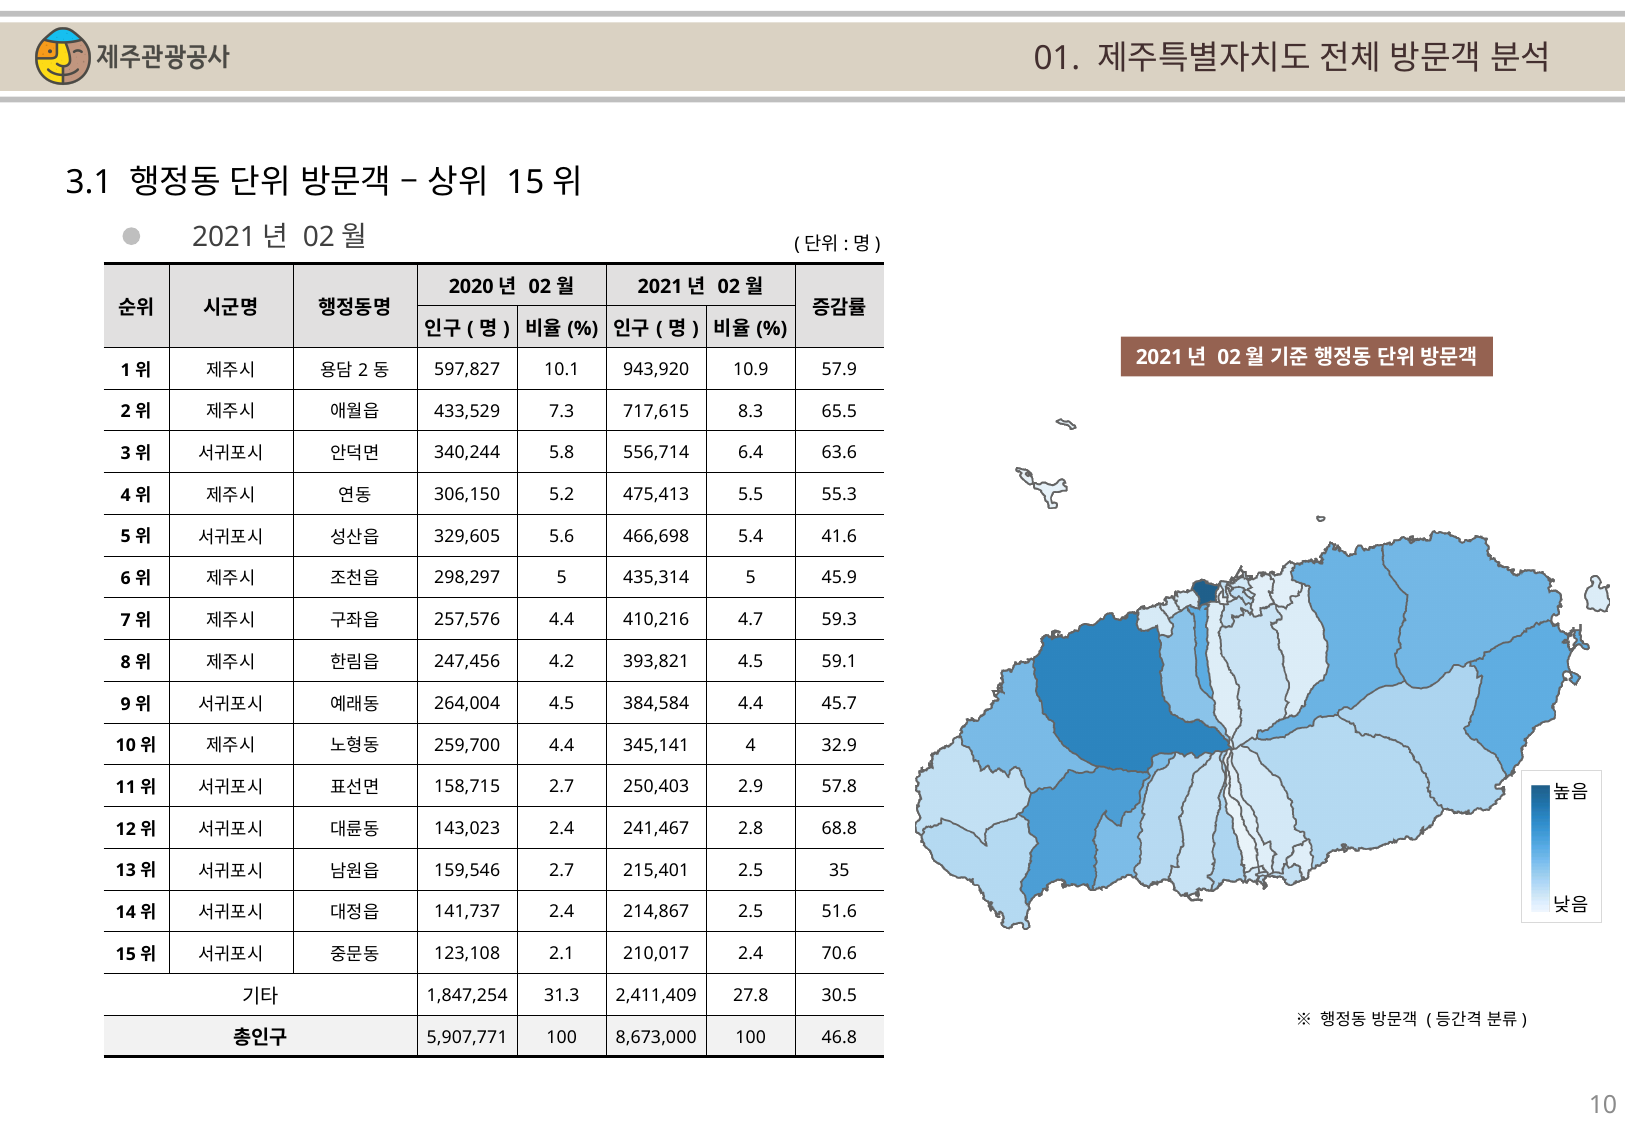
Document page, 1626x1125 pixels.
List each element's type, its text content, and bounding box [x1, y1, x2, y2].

picture [31, 26, 232, 87]
table_cell 성산읍 [294, 515, 417, 556]
table_cell 51.6 [796, 891, 884, 931]
table_cell 3위 [104, 431, 169, 472]
text_box (단위:명) [779, 224, 896, 262]
table_cell 12위 [104, 807, 169, 848]
table_cell 2.4 [518, 807, 606, 848]
table_cell 5위 [104, 515, 169, 556]
table_cell 45.7 [796, 682, 884, 723]
table_header 순위 [104, 265, 169, 347]
table_cell 68.8 [796, 807, 884, 848]
table_cell 141,737 [418, 891, 517, 931]
table_cell 241,467 [607, 807, 706, 848]
table_cell 총인구 [104, 1016, 417, 1055]
table_cell 6위 [104, 557, 169, 597]
table_cell 5,907,771 [418, 1016, 517, 1055]
table_cell 215,401 [607, 849, 706, 890]
table_header 시군명 [170, 265, 293, 347]
table_cell 57.8 [796, 765, 884, 806]
picture [915, 236, 1610, 1112]
table_cell 4.4 [707, 682, 795, 723]
table_cell 4.4 [518, 598, 606, 639]
table_cell 475,413 [607, 473, 706, 514]
table_cell 46.8 [796, 1016, 884, 1055]
table_cell 63.6 [796, 431, 884, 472]
table_cell 용담2동 [294, 348, 417, 389]
table_cell 구좌읍 [294, 598, 417, 639]
table_cell 4.5 [518, 682, 606, 723]
table_header 행정동명 [294, 265, 417, 347]
table_cell 31.3 [518, 974, 606, 1015]
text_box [1521, 770, 1618, 925]
table_cell 70.6 [796, 932, 884, 973]
table_cell 5.5 [707, 473, 795, 514]
table_cell 비율(%) [518, 306, 606, 347]
table_cell 4.2 [518, 640, 606, 681]
table_cell 247,456 [418, 640, 517, 681]
table_cell 예래동 [294, 682, 417, 723]
table_cell 9위 [104, 682, 169, 723]
table_cell 15위 [104, 932, 169, 973]
table_cell 제주시 [170, 598, 293, 639]
table_cell 7위 [104, 598, 169, 639]
table_cell 5 [707, 557, 795, 597]
table_cell 100 [707, 1016, 795, 1055]
table_cell 13위 [104, 849, 169, 890]
table_cell 556,714 [607, 431, 706, 472]
slide_number 10 [1251, 1063, 1618, 1123]
table_cell 서귀포시 [170, 765, 293, 806]
table_cell 표선면 [294, 765, 417, 806]
table_cell 143,023 [418, 807, 517, 848]
table_cell 433,529 [418, 390, 517, 430]
table_cell 제주시 [170, 390, 293, 430]
table_cell 남원읍 [294, 849, 417, 890]
table_cell 210,017 [607, 932, 706, 973]
table_cell 제주시 [170, 473, 293, 514]
table_cell 466,698 [607, 515, 706, 556]
table_cell 5.8 [518, 431, 606, 472]
table_cell 41.6 [796, 515, 884, 556]
table_cell 298,297 [418, 557, 517, 597]
table_cell 서귀포시 [170, 849, 293, 890]
table_cell 서귀포시 [170, 515, 293, 556]
table_cell 340,244 [418, 431, 517, 472]
table_cell 393,821 [607, 640, 706, 681]
table_cell 45.9 [796, 557, 884, 597]
table_cell 제주시 [170, 640, 293, 681]
table_cell 11위 [104, 765, 169, 806]
table_cell 노형동 [294, 724, 417, 764]
table_cell 717,615 [607, 390, 706, 430]
table_cell 8,673,000 [607, 1016, 706, 1055]
table_cell 중문동 [294, 932, 417, 973]
table_cell 100 [518, 1016, 606, 1055]
table_cell 서귀포시 [170, 932, 293, 973]
table_cell 서귀포시 [170, 431, 293, 472]
table_cell 597,827 [418, 348, 517, 389]
text_box 2021년 02월 [176, 210, 383, 260]
table_cell 158,715 [418, 765, 517, 806]
table_cell 서귀포시 [170, 807, 293, 848]
table_cell 10위 [104, 724, 169, 764]
table_cell 123,108 [418, 932, 517, 973]
table_cell 대륜동 [294, 807, 417, 848]
table_cell 59.3 [796, 598, 884, 639]
table_cell 애월읍 [294, 390, 417, 430]
table_cell 2.8 [707, 807, 795, 848]
table_cell 329,605 [418, 515, 517, 556]
table_cell 55.3 [796, 473, 884, 514]
table_cell 8.3 [707, 390, 795, 430]
table_header 2020년 02월 [418, 265, 606, 305]
table_cell 410,216 [607, 598, 706, 639]
table_cell 서귀포시 [170, 891, 293, 931]
table_cell 5.4 [707, 515, 795, 556]
table_cell 4.4 [518, 724, 606, 764]
table_cell 306,150 [418, 473, 517, 514]
table_cell 65.5 [796, 390, 884, 430]
table_cell 257,576 [418, 598, 517, 639]
table_cell 2.1 [518, 932, 606, 973]
table_cell 인구(명) [418, 306, 517, 347]
table_cell 27.8 [707, 974, 795, 1015]
table_cell 14위 [104, 891, 169, 931]
table_cell 10.9 [707, 348, 795, 389]
table_cell 한림읍 [294, 640, 417, 681]
table_cell 2.7 [518, 849, 606, 890]
table_cell 조천읍 [294, 557, 417, 597]
table_cell 서귀포시 [170, 682, 293, 723]
table_cell 인구(명) [607, 306, 706, 347]
table_cell 2.9 [707, 765, 795, 806]
table_cell 제주시 [170, 724, 293, 764]
table_cell 2.5 [707, 891, 795, 931]
table_cell 4위 [104, 473, 169, 514]
table_cell 제주시 [170, 557, 293, 597]
table_cell 8위 [104, 640, 169, 681]
table_cell 4 [707, 724, 795, 764]
table_cell 2.4 [707, 932, 795, 973]
table_cell 5 [518, 557, 606, 597]
table_cell 1위 [104, 348, 169, 389]
table_cell 259,700 [418, 724, 517, 764]
table_cell 2,411,409 [607, 974, 706, 1015]
table_cell 2위 [104, 390, 169, 430]
table_cell 30.5 [796, 974, 884, 1015]
table_cell 5.2 [518, 473, 606, 514]
table_cell 214,867 [607, 891, 706, 931]
table_cell 943,920 [607, 348, 706, 389]
text_box 3.1 행정동 단위 방문객 – 상위 15위 [50, 152, 1144, 208]
table_cell 2.7 [518, 765, 606, 806]
text_box [121, 226, 141, 246]
table_cell 6.4 [707, 431, 795, 472]
table_cell 59.1 [796, 640, 884, 681]
table_cell 제주시 [170, 348, 293, 389]
text_box 01. 제주특별자치도 전체 방문객 분석 [891, 28, 1595, 84]
table_cell 435,314 [607, 557, 706, 597]
table_cell 기타 [104, 974, 417, 1015]
table_cell 연동 [294, 473, 417, 514]
table_header 증감률 [796, 265, 884, 347]
table_cell 4.5 [707, 640, 795, 681]
table_cell 345,141 [607, 724, 706, 764]
table_cell 10.1 [518, 348, 606, 389]
table_cell 159,546 [418, 849, 517, 890]
table_cell 7.3 [518, 390, 606, 430]
table_cell 5.6 [518, 515, 606, 556]
table_cell 2.4 [518, 891, 606, 931]
table_cell 대정읍 [294, 891, 417, 931]
table_cell 1,847,254 [418, 974, 517, 1015]
table_header 2021년 02월 [607, 265, 795, 305]
table_cell 384,584 [607, 682, 706, 723]
table_cell 안덕면 [294, 431, 417, 472]
table_cell 35 [796, 849, 884, 890]
table_cell 2.5 [707, 849, 795, 890]
table_cell 264,004 [418, 682, 517, 723]
table_cell 4.7 [707, 598, 795, 639]
table_cell 57.9 [796, 348, 884, 389]
table_cell 비율(%) [707, 306, 795, 347]
table_cell 250,403 [607, 765, 706, 806]
table_cell 32.9 [796, 724, 884, 764]
